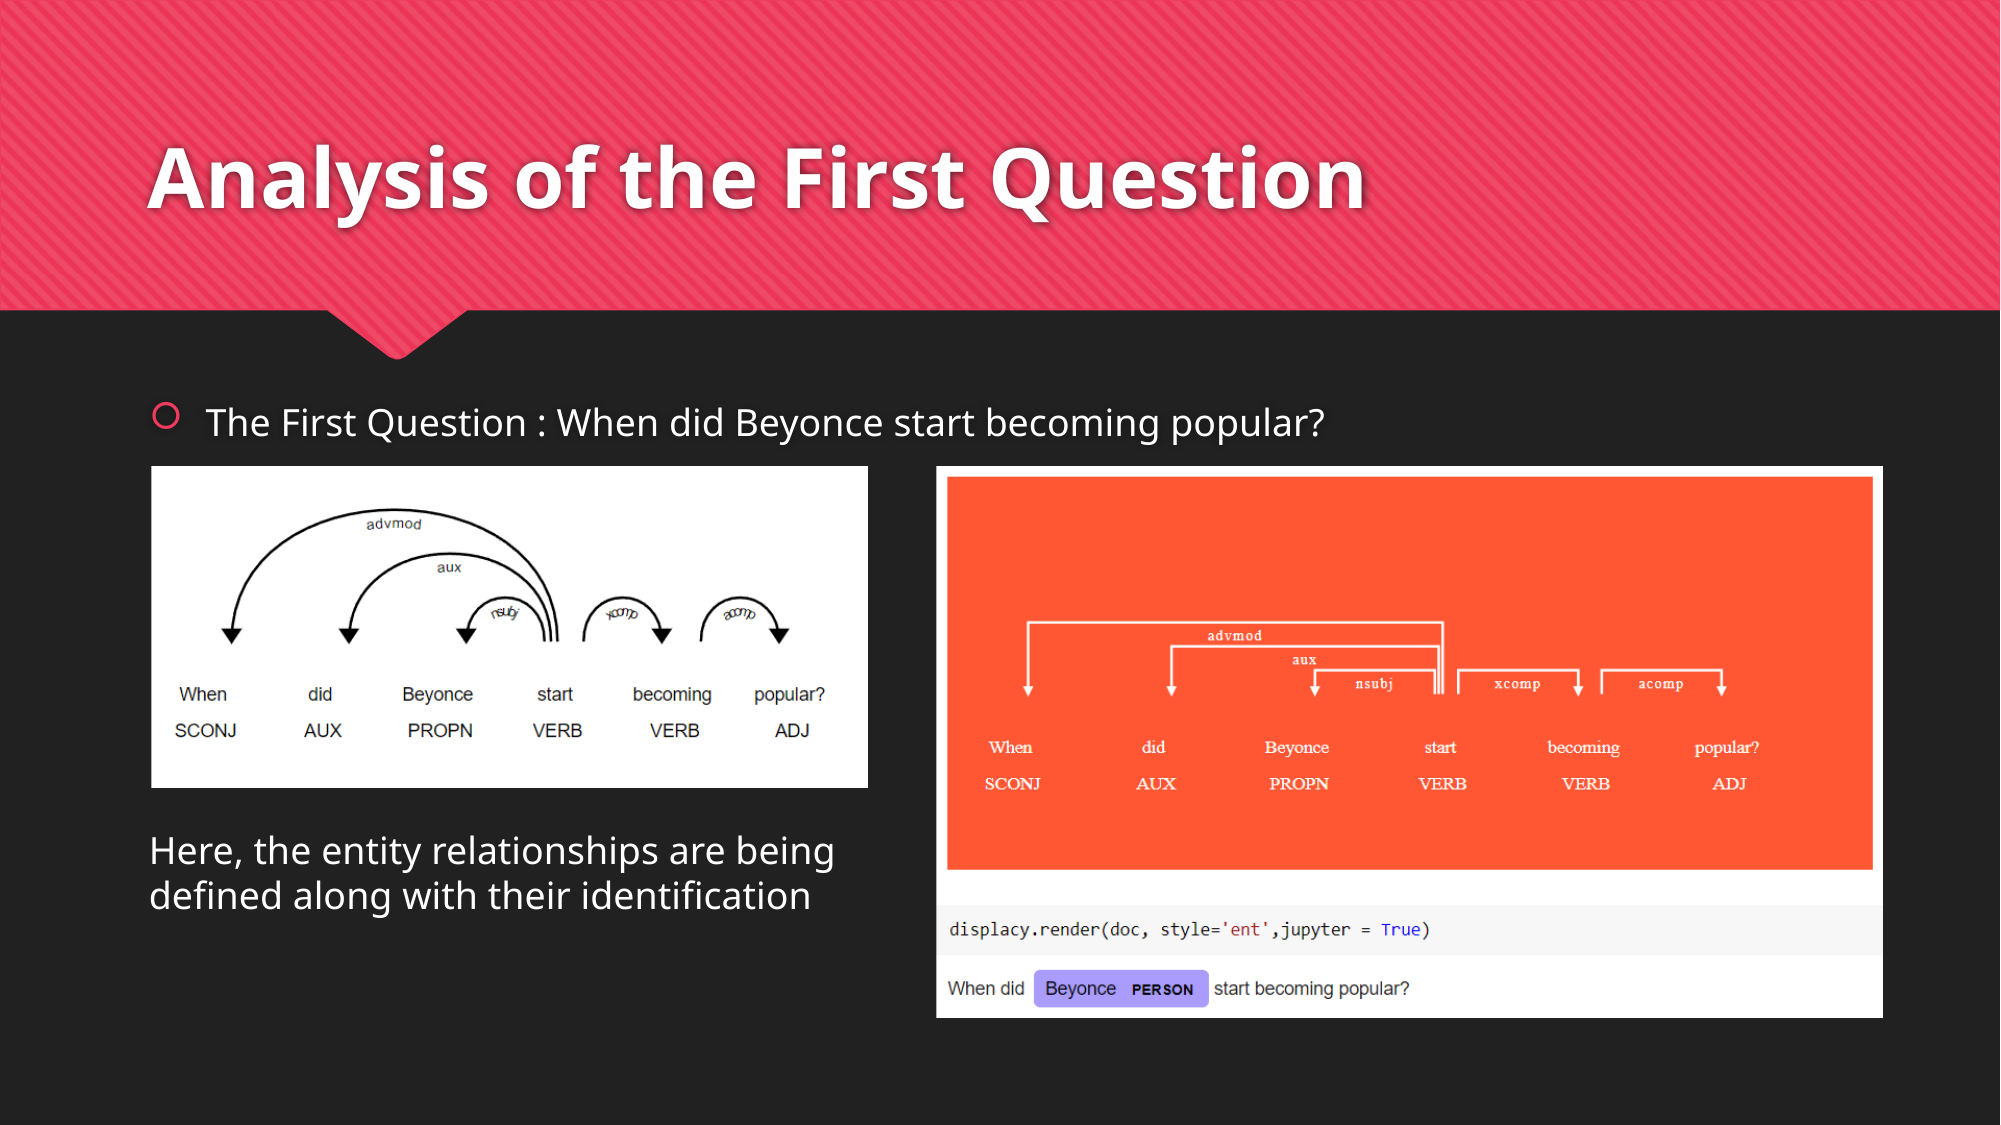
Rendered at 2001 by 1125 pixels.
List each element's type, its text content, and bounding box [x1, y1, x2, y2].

picture [935, 465, 1884, 1019]
list The First Question : When did Beyonce start becoming popular? [134, 364, 1866, 478]
text_box Here, the entity relationships are being defined along with their identification [134, 819, 868, 925]
picture [151, 465, 869, 789]
title Analysis of the First Question [132, 73, 1868, 233]
